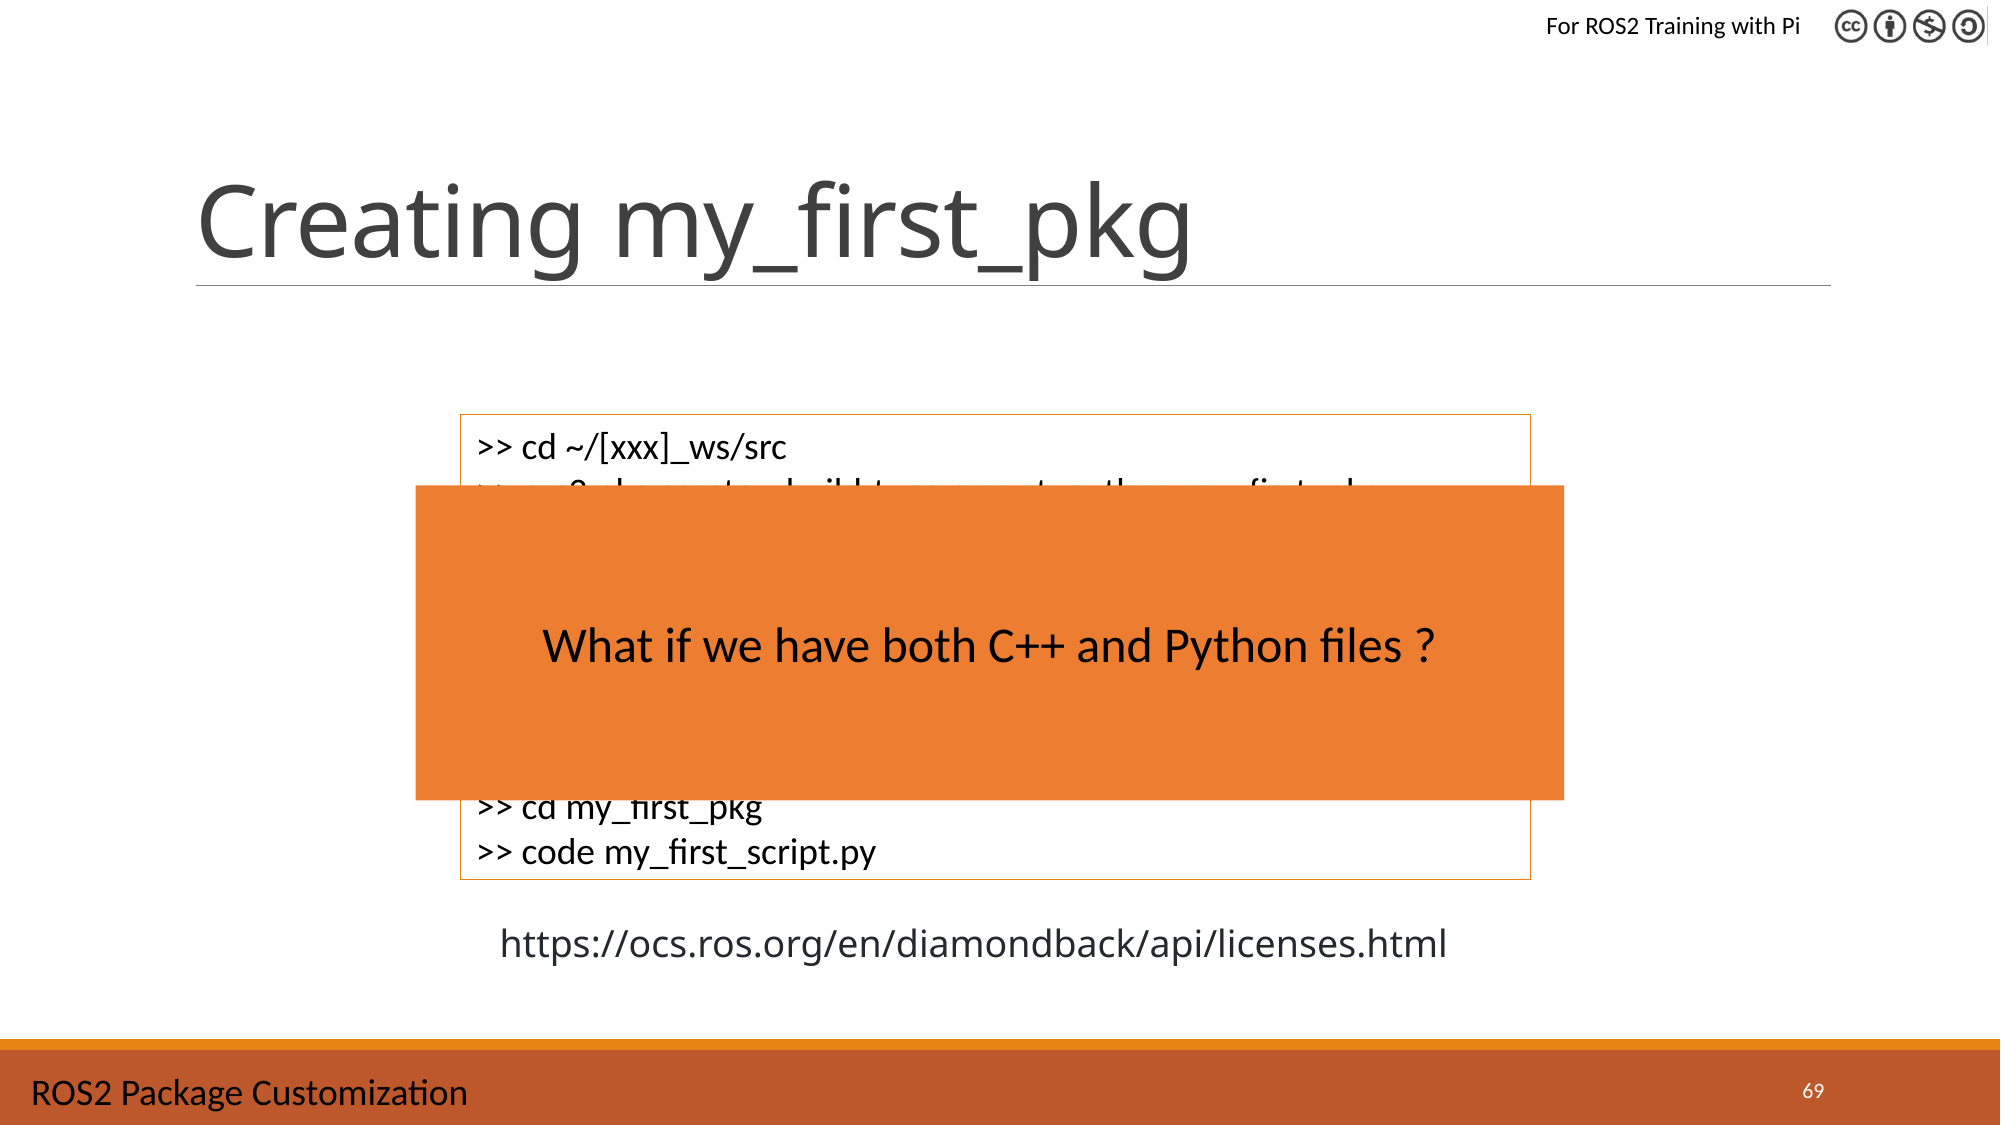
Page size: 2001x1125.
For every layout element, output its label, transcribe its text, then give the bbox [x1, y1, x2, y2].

text_box >> cd ~/[xxx]_ws/src >> ros2 pkg create --build-type ament_python my_first_pkg >> cd .. >> colcon build --packages-select my_first_pkg >> cd src/my_first_pkg >> code package.xml >> cd my_first_pkg >> code my_first_script.py [460, 801, 1531, 880]
text_box https://ocs.ros.org/en/diamondback/api/licenses.html [484, 912, 1466, 973]
text_box What if we have both C++ and Python files ? [415, 485, 1565, 801]
text_box ROS2 Package Customization [16, 1060, 580, 1121]
text_box >> cd ~/[xxx]_ws/src >> ros2 pkg create --build-type ament_python my_first_pkg >> cd .. >> colcon build --packages-select my_first_pkg >> cd src/my_first_pkg >> code package.xml >> cd my_first_pkg >> code my_first_script.py [460, 414, 1531, 485]
slide_number 69 [1624, 1059, 1840, 1120]
picture [1828, 6, 2001, 46]
text_box For ROS2 Training with Pi [1531, 1, 1889, 47]
title Creating my_first_pkg [180, 47, 1830, 285]
